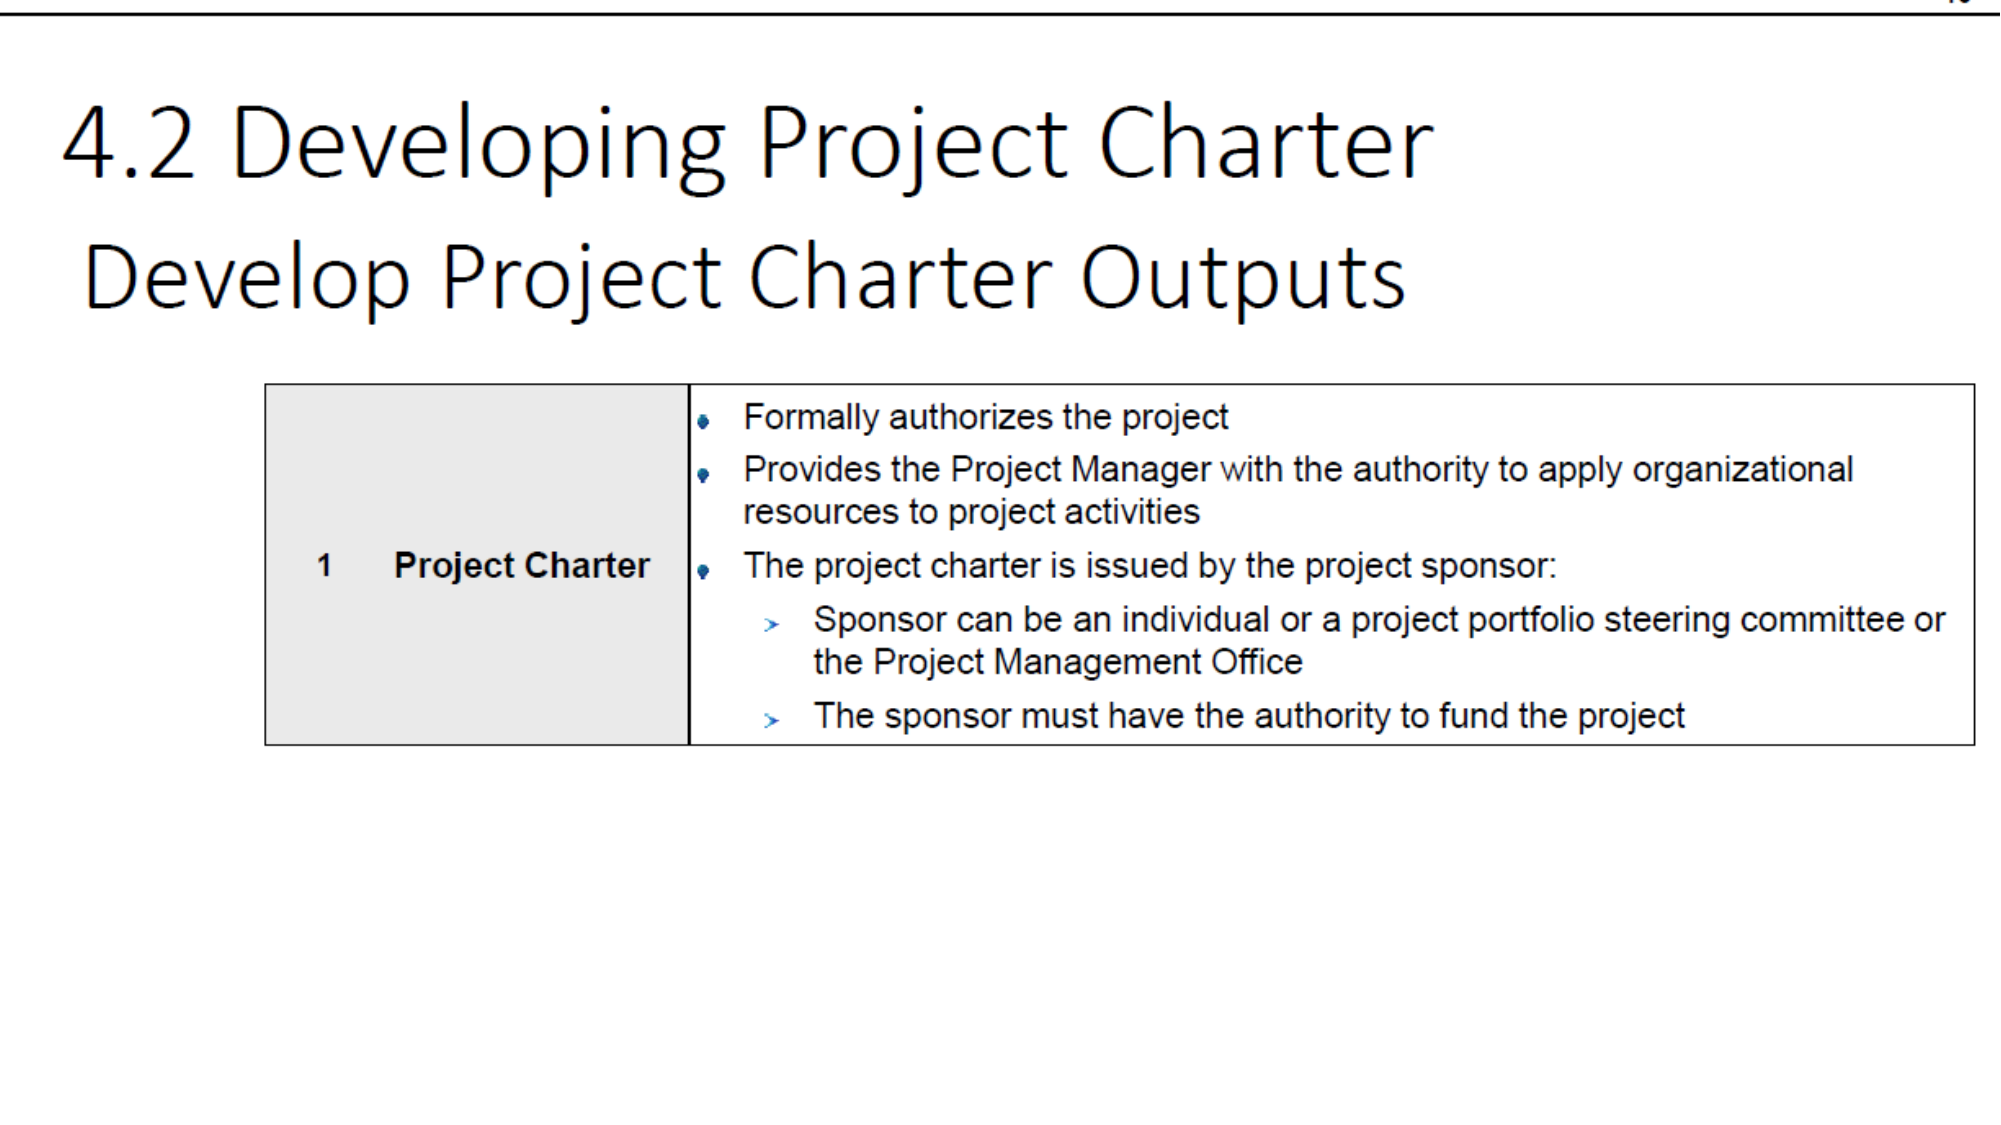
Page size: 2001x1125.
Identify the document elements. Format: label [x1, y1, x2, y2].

list [0, 0, 2000, 1125]
